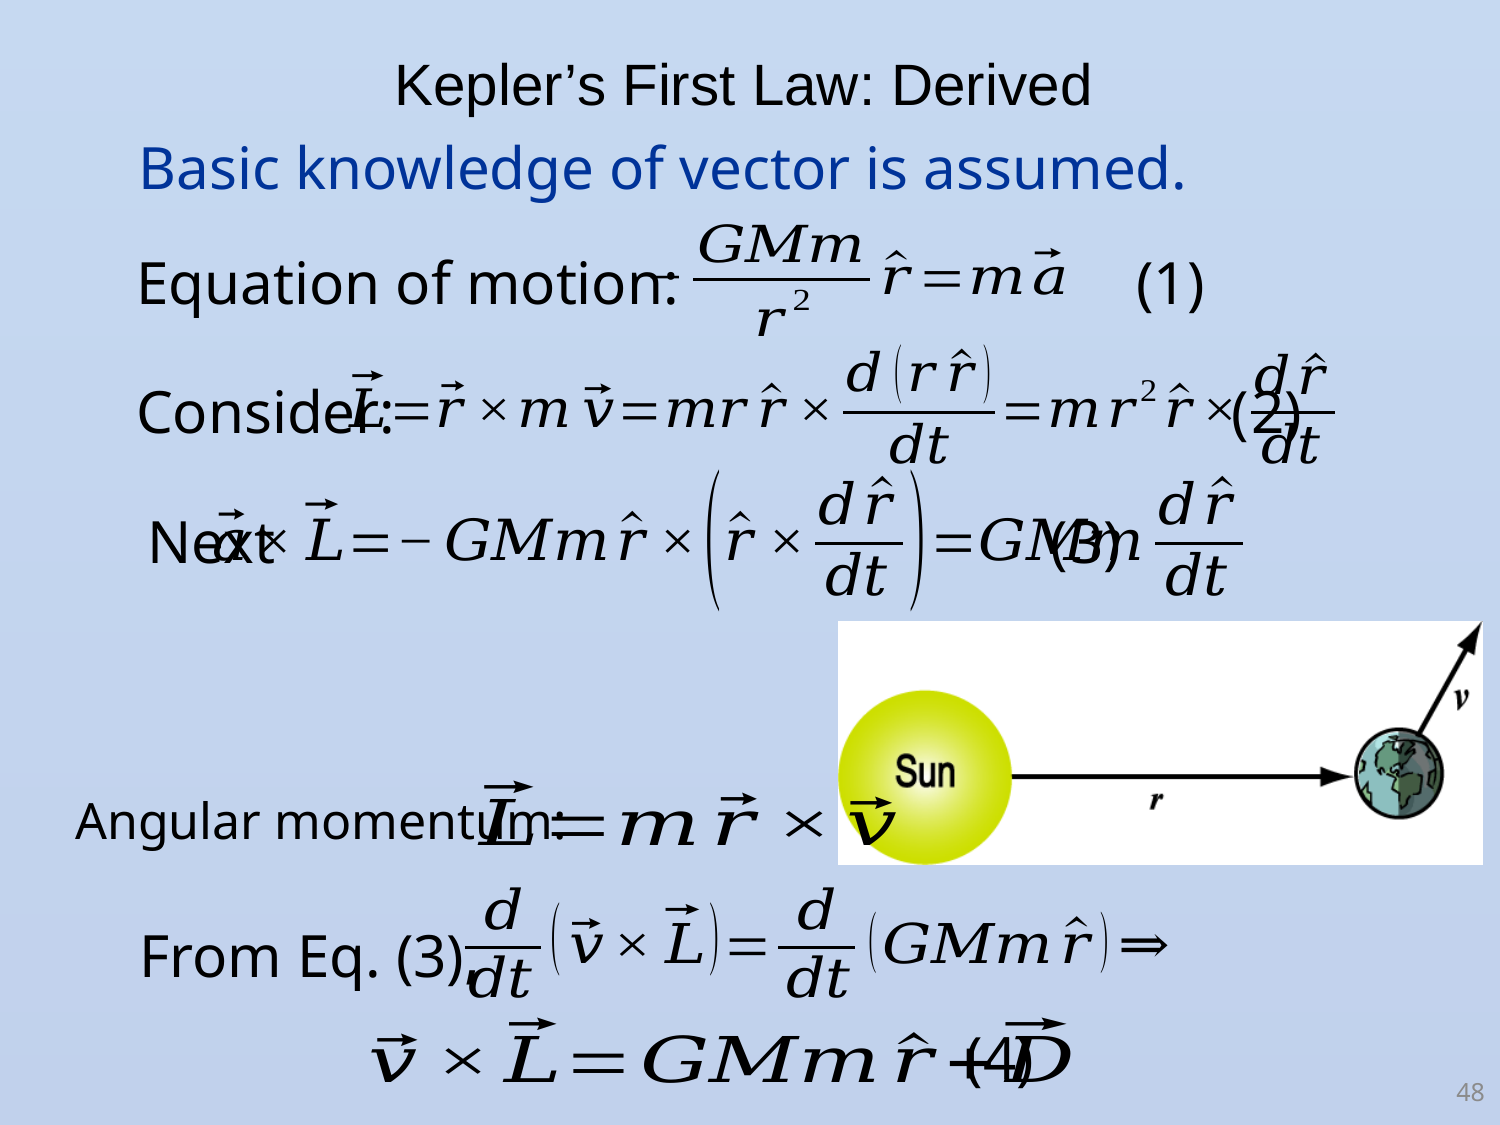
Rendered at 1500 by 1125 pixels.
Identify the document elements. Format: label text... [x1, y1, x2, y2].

text_box Next (3) [710, 498, 919, 599]
text_box Basic knowledge of vector is assumed. [123, 132, 1424, 220]
list Equation of motion: (1) [121, 238, 1459, 339]
text_box Next (3) [916, 498, 1471, 599]
slide_number 48 [1149, 1063, 1500, 1124]
text_box Next (3) [132, 498, 714, 599]
text_box Kepler’s First Law: Derived [100, 32, 1388, 125]
text_box From Eq. (3), [124, 911, 1462, 1012]
picture [838, 621, 1483, 865]
text_box (4) [112, 1014, 1450, 1114]
text_box Consider: (2) [121, 368, 1459, 469]
text_box Angular momentum: [60, 781, 582, 857]
